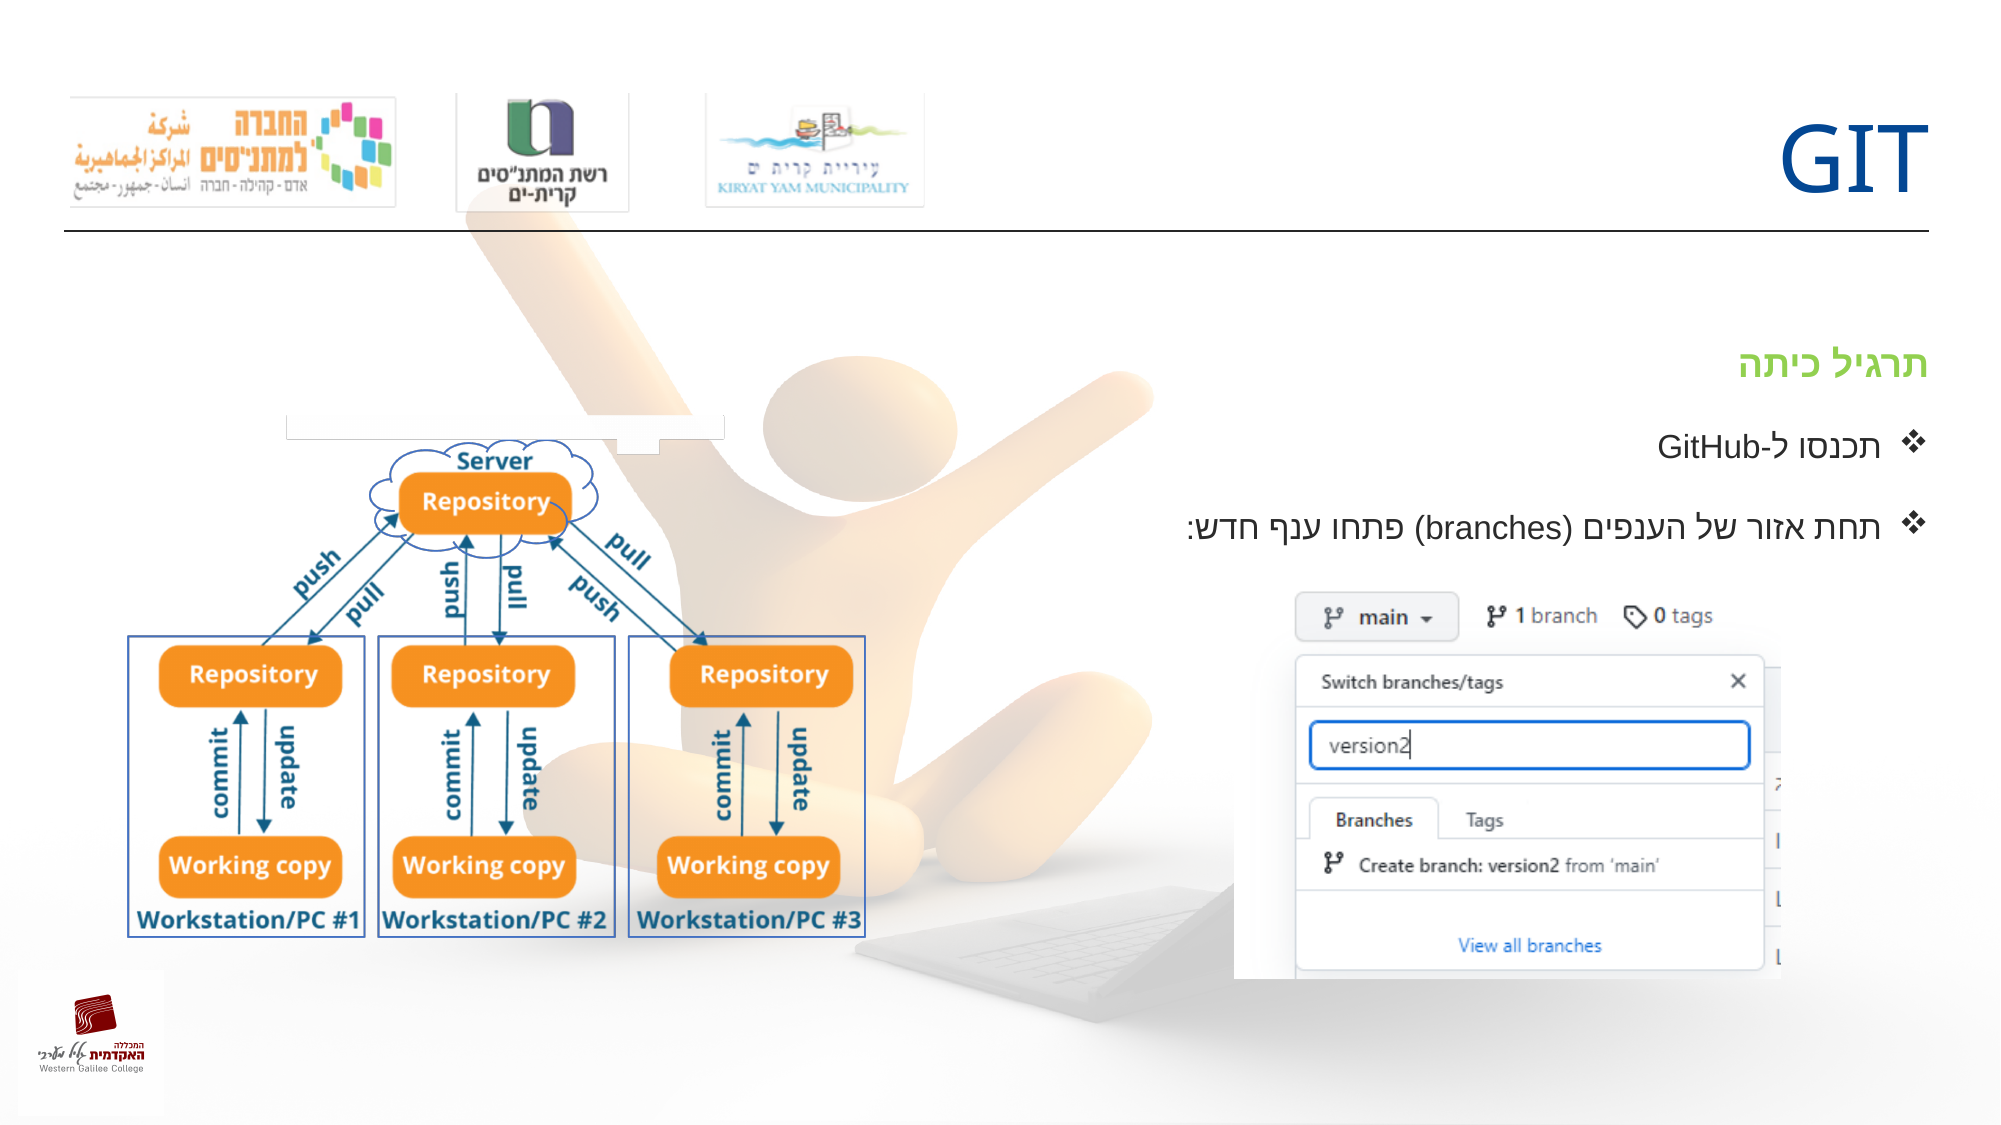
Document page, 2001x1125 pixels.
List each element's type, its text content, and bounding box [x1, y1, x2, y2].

picture [1234, 562, 1781, 979]
list תרגיל כיתה תכנסו ל-GitHub תחת אזור של הענפים (branches) פתחו ענף חדש: [979, 309, 1930, 1043]
picture [18, 970, 164, 1116]
title Git [64, 55, 1930, 221]
picture [70, 93, 925, 213]
picture [127, 415, 866, 938]
